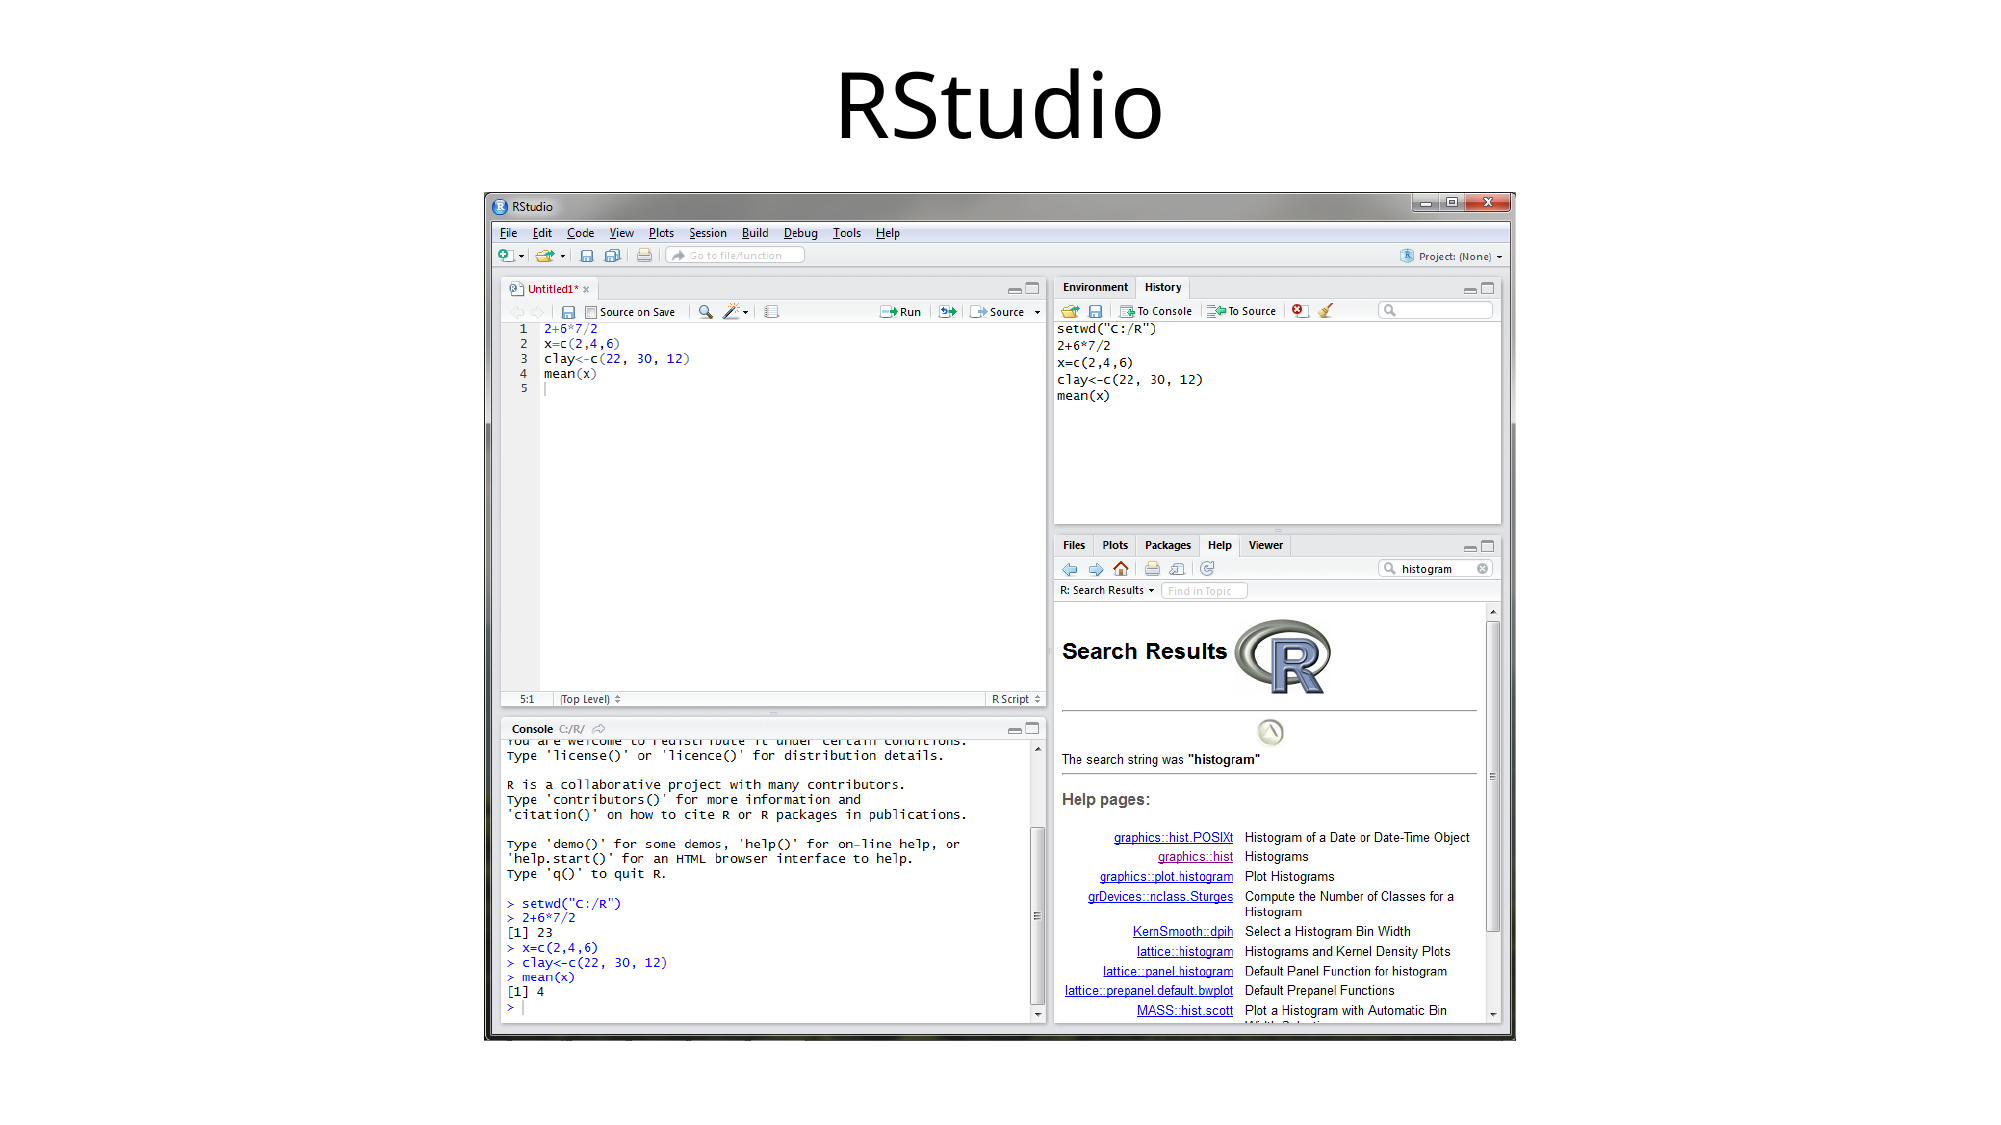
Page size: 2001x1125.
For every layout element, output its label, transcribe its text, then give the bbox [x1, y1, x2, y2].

picture [484, 192, 1516, 1041]
title RStudio [353, 0, 1647, 218]
